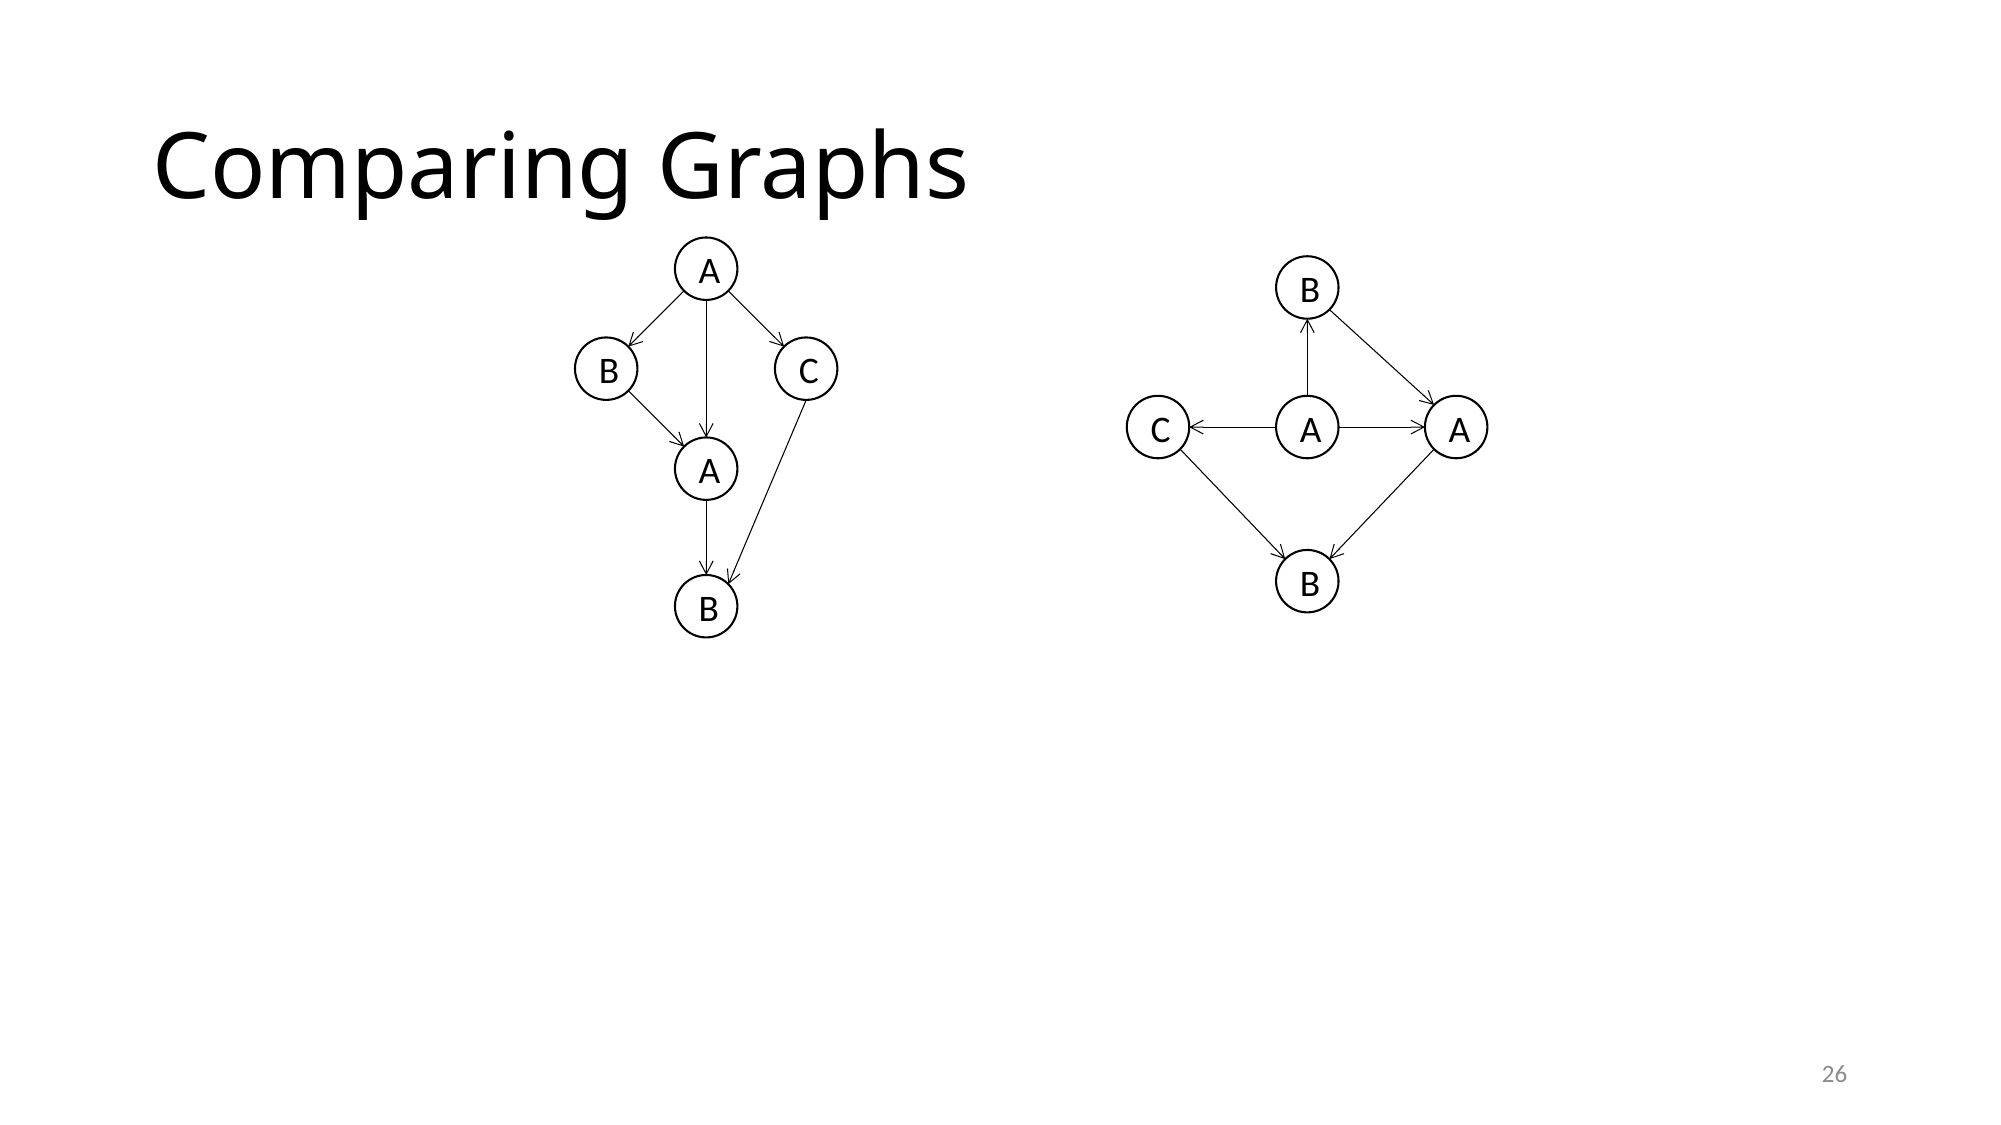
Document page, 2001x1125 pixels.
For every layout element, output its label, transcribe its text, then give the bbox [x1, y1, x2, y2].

text_box B [1275, 255, 1340, 320]
text_box C [773, 336, 839, 401]
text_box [728, 290, 785, 347]
text_box C [1125, 394, 1191, 460]
title Comparing Graphs [137, 59, 1863, 278]
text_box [628, 390, 685, 447]
text_box B [673, 574, 739, 639]
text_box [728, 399, 807, 585]
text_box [628, 290, 685, 347]
text_box B [573, 336, 639, 401]
text_box A [673, 436, 728, 501]
text_box A [1423, 394, 1489, 460]
text_box B [1275, 548, 1340, 614]
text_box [1329, 449, 1435, 560]
slide_number 26 [1412, 1042, 1863, 1103]
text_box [1180, 449, 1286, 560]
text_box A [1275, 394, 1340, 460]
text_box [1329, 309, 1435, 406]
text_box A [673, 236, 739, 301]
